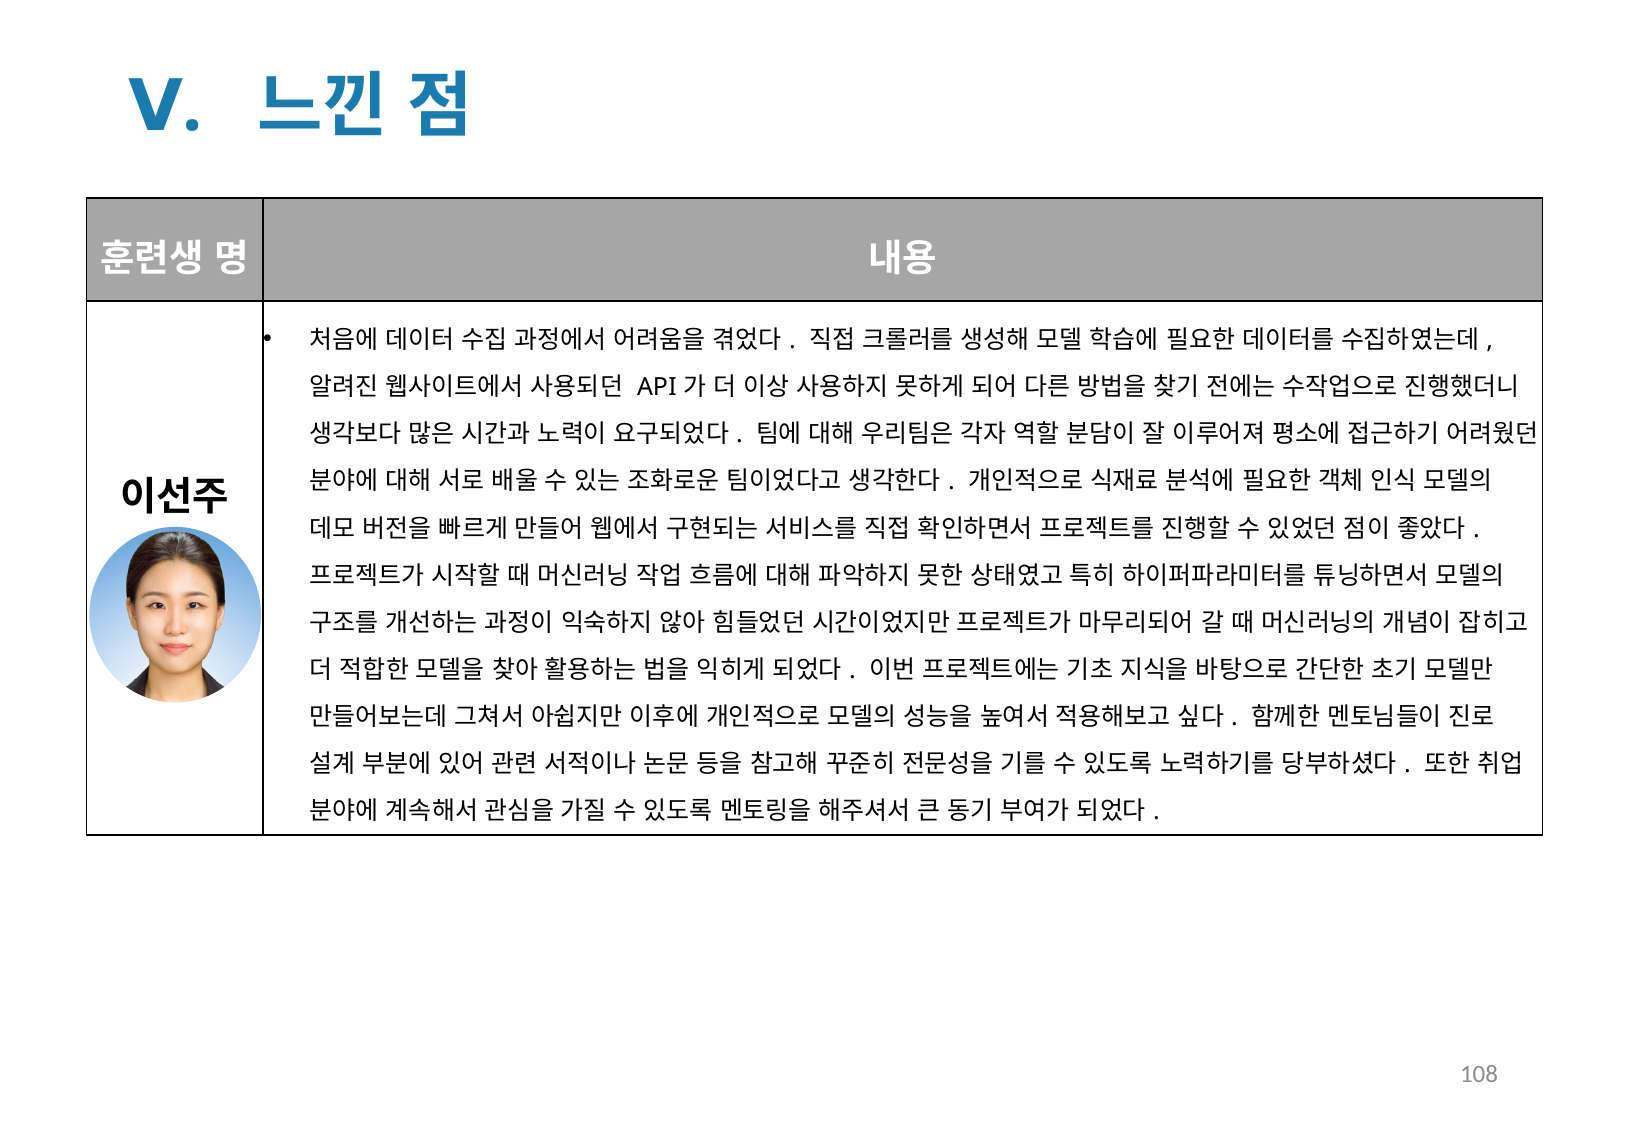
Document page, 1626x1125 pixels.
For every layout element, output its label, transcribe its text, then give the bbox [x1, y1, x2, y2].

slide_number 108 [1147, 1042, 1514, 1103]
picture [89, 526, 262, 703]
table_header 내용 [264, 199, 1542, 300]
table_header 훈련생 명 [87, 199, 262, 300]
table_cell 이선주 [87, 302, 262, 834]
text_box Ⅴ. 느낀 점 [110, 50, 1017, 154]
table_cell 처음에 데이터 수집 과정에서 어려움을 겪었다. 직접 크롤러를 생성해 모델 학습에 필요한 데이터를 수집하였는데, 알려진 웹사이트에서 사용되던 API가 더 이상 사용하지 못하게 되어 다른 방법을 찾기 전에는 수작업으로 진행했더니 생각보다 많은 시간과 노력이 요구되었다. 팀에 대해 우리팀은 각자 역할 분담이 잘 이루어져 평소에 접근하기 어려웠던 분야에 대해 서로 배울 수 있는 조화로운 팀이었다고 생각한다. 개인적으로 식재료 분석에 필요한 객체 인식 모델의 데모 버전을 빠르게 만들어 웹에서 구현되는 서비스를 직접 확인하면서 프로젝트를 진행할 수 있었던 점이 좋았다. 프로젝트가 시작할 때 머신러닝 작업 흐름에 대해 파악하지 못한 상태였고 특히 하이퍼파라미터를 튜닝하면서 모델의 구조를 개선하는 과정이 익숙하지 않아 힘들었던 시간이었지만 프로젝트가 마무리되어 갈 때 머신러닝의 개념이 잡히고 더 적합한 모델을 찾아 활용하는 법을 익히게 되었다. 이번 프로젝트에는 기초 지식을 바탕으로 간단한 초기 모델만 만들어보는데 그쳐서 아쉽지만 이후에 개인적으로 모델의 성능을 높여서 적용해보고 싶다. 함께한 멘토님들이 진로 설계 부분에 있어 관련 서적이나 논문 등을 참고해 꾸준히 전문성을 기를 수 있도록 노력하기를 당부하셨다. 또한 취업 분야에 계속해서 관심을 가질 수 있도록 멘토링을 해주셔서 큰 동기 부여가 되었다. [264, 302, 1542, 834]
